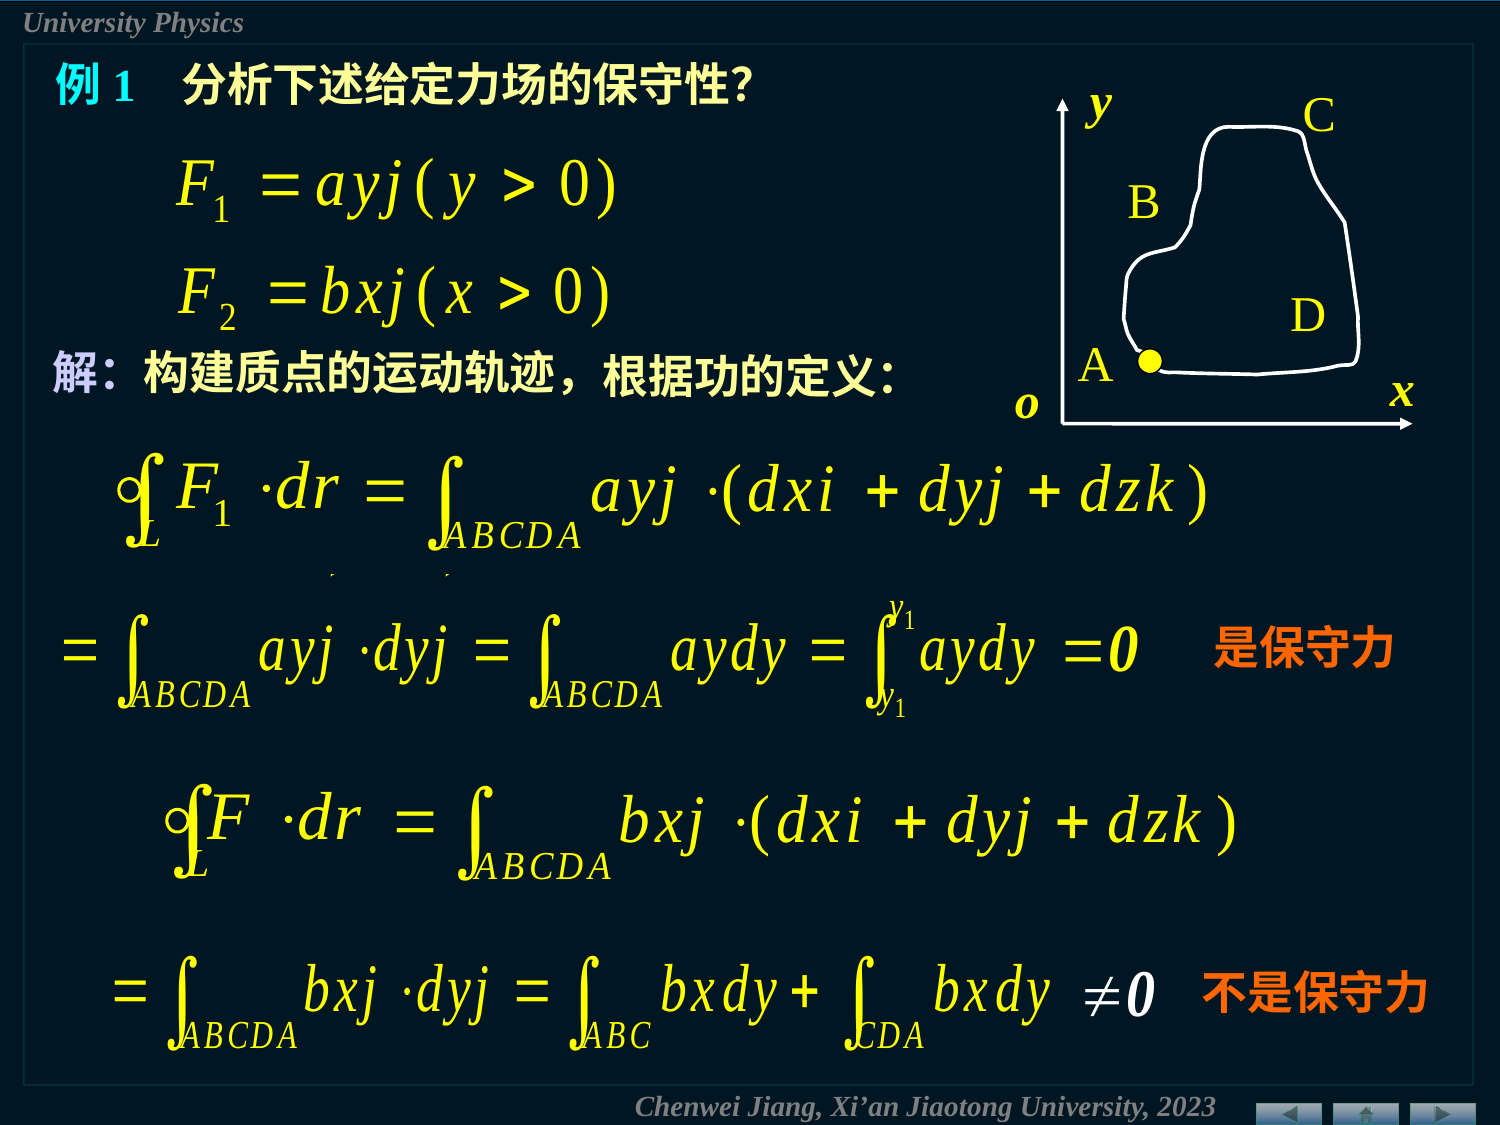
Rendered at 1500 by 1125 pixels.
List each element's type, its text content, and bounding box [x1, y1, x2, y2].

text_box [150, 760, 382, 887]
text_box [379, 762, 1247, 890]
text_box 根据功的定义： [588, 339, 994, 410]
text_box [99, 932, 1061, 1059]
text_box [165, 233, 621, 339]
text_box 不是保守力 [1186, 956, 1500, 1027]
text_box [348, 432, 1223, 559]
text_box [1069, 954, 1164, 1029]
text_box 例1 分析下述给定力场的保守性？ [41, 48, 842, 119]
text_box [1055, 609, 1149, 685]
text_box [48, 574, 1050, 729]
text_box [102, 429, 358, 556]
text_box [162, 125, 629, 230]
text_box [999, 60, 1431, 437]
text_box 构建质点的运动轨迹， [129, 336, 588, 406]
text_box 是保守力 [1199, 611, 1500, 681]
text_box 解： [37, 336, 129, 406]
